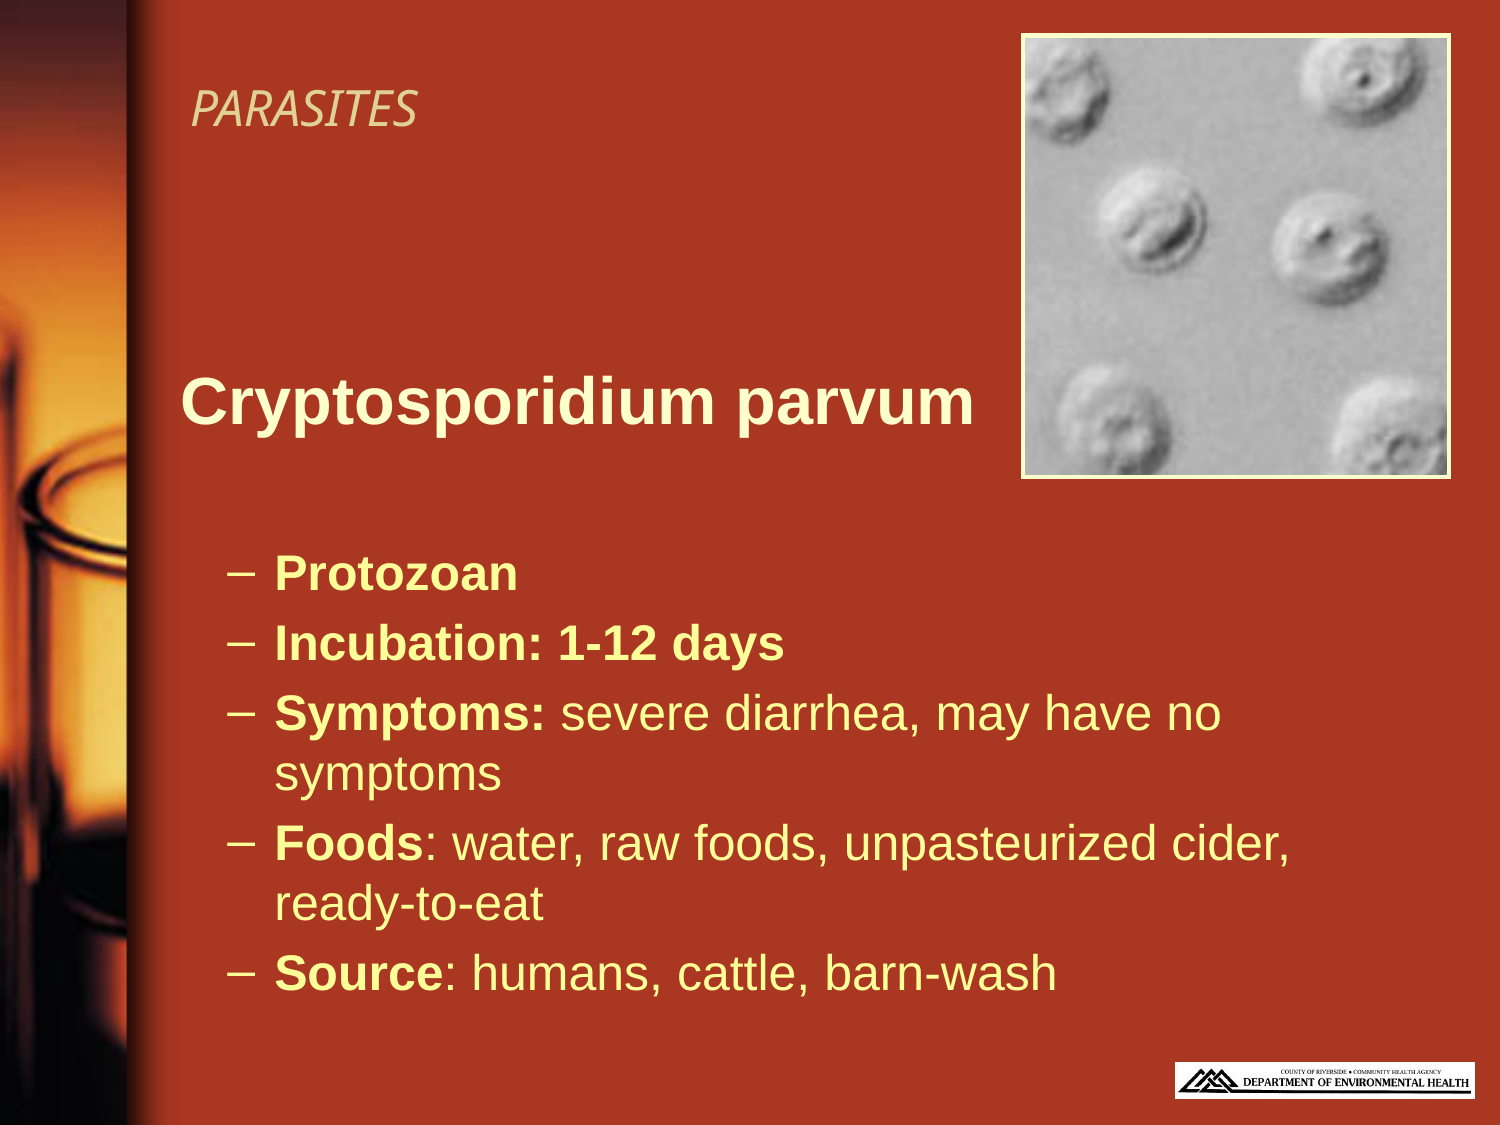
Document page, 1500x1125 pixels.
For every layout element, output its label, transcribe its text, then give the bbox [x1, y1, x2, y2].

list Cryptosporidium parvum Protozoan Incubation: 1-12 days Symptoms: severe diarrhea, may have no symptoms Foods: water, raw foods, unpasteurized cider, ready-to-eat Source: humans, cattle, barn-wash [137, 350, 1413, 1025]
picture [0, 0, 1500, 1125]
title PARASITES [174, 24, 538, 188]
